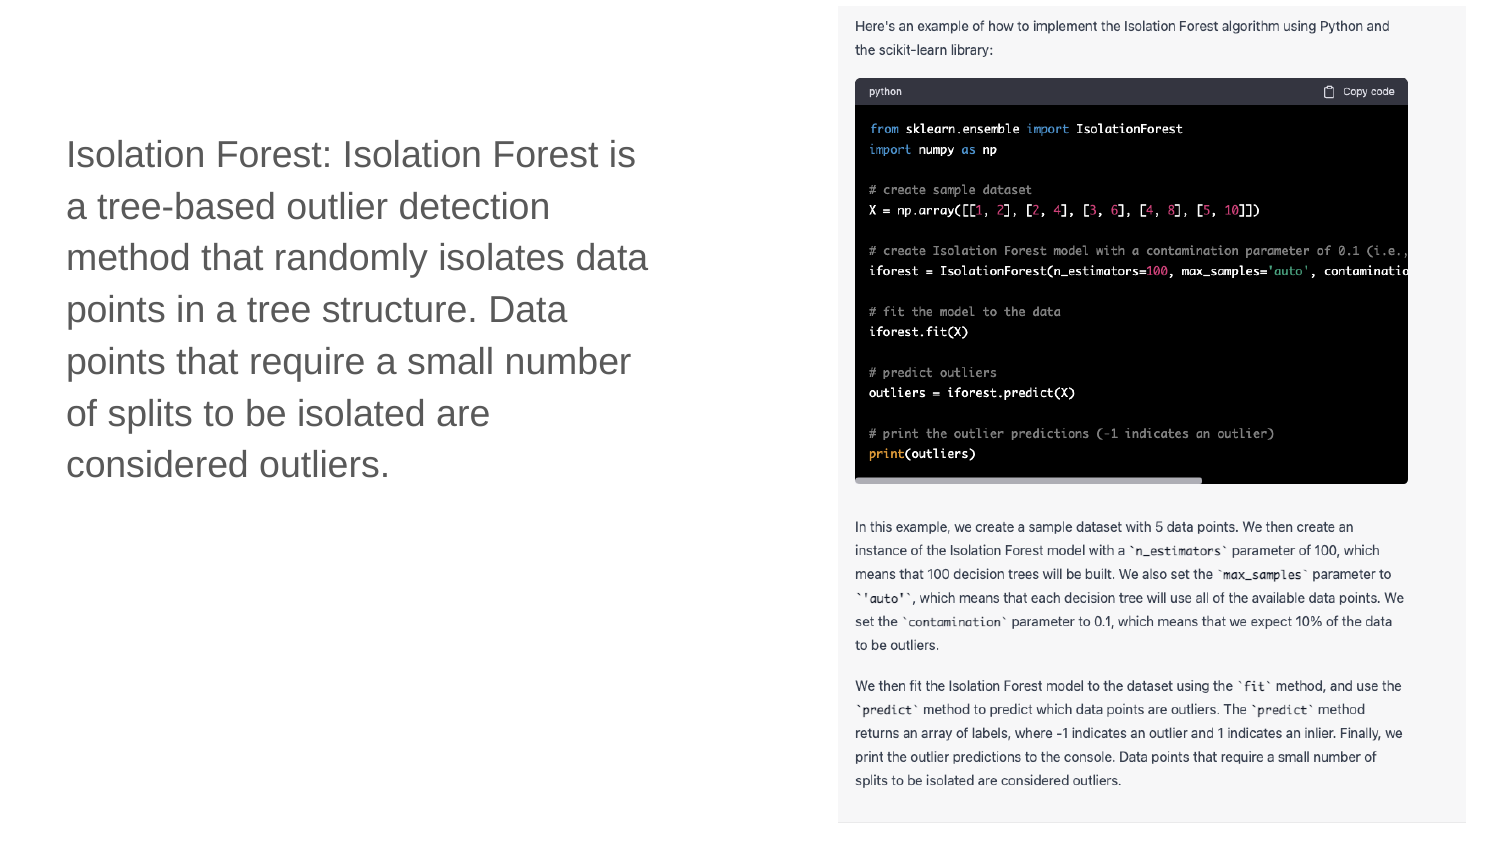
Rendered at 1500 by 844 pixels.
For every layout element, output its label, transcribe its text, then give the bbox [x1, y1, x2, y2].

list Isolation Forest: Isolation Forest is a tree-based outlier detection method that randomly isolates data points in a tree structure. Data points that require a small number of splits to be isolated are considered outliers. [51, 108, 678, 750]
picture [838, 6, 1466, 823]
